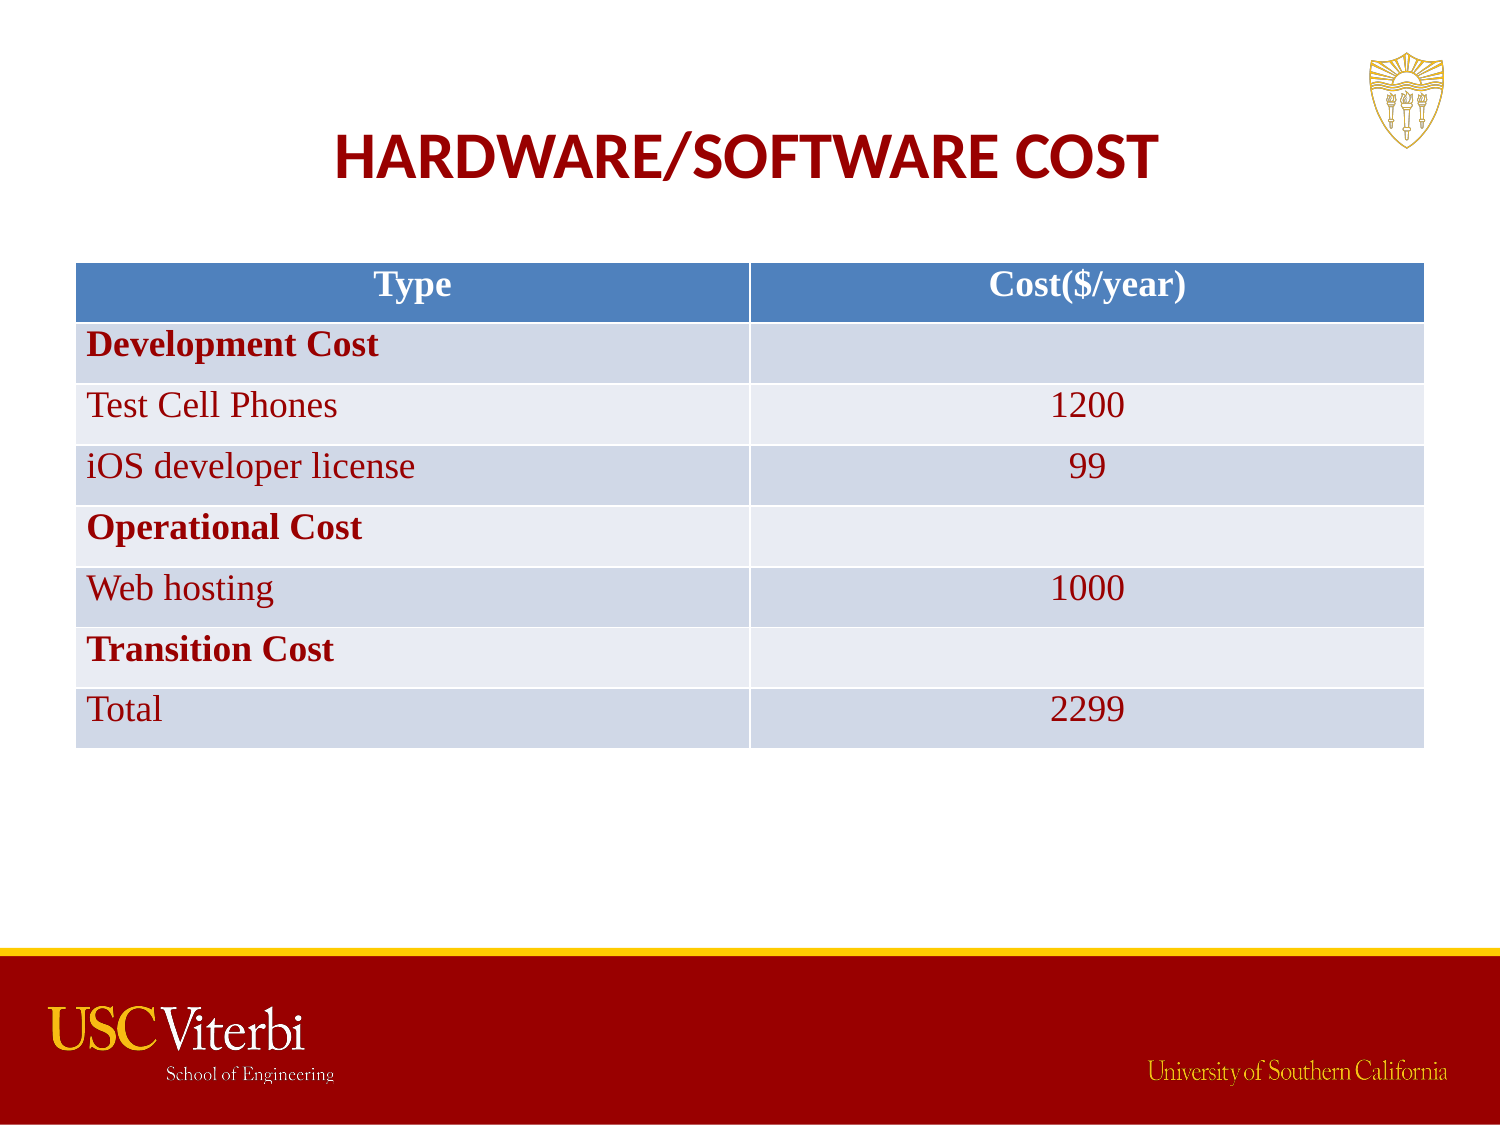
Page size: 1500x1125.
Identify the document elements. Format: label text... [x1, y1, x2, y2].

table_cell 1200 [751, 385, 1424, 444]
table_cell [751, 628, 1424, 687]
picture [1345, 38, 1468, 162]
table_cell Operational Cost [76, 507, 749, 566]
table_cell 2299 [751, 689, 1424, 748]
table_cell iOS developer license [76, 446, 749, 505]
table_header Type [76, 263, 749, 322]
table_cell Test Cell Phones [76, 385, 749, 444]
table_cell Development Cost [76, 324, 749, 383]
table_cell Transition Cost [76, 628, 749, 687]
table_cell 1000 [751, 568, 1424, 627]
table_cell [751, 324, 1424, 383]
picture [1147, 1059, 1447, 1086]
title Hardware/Software Cost [69, 66, 1426, 238]
table_cell Total [76, 689, 749, 748]
table_cell Web hosting [76, 568, 749, 627]
table_cell 99 [751, 446, 1424, 505]
table_cell [751, 507, 1424, 566]
picture [47, 1006, 334, 1084]
table_header Cost($/year) [751, 263, 1424, 322]
